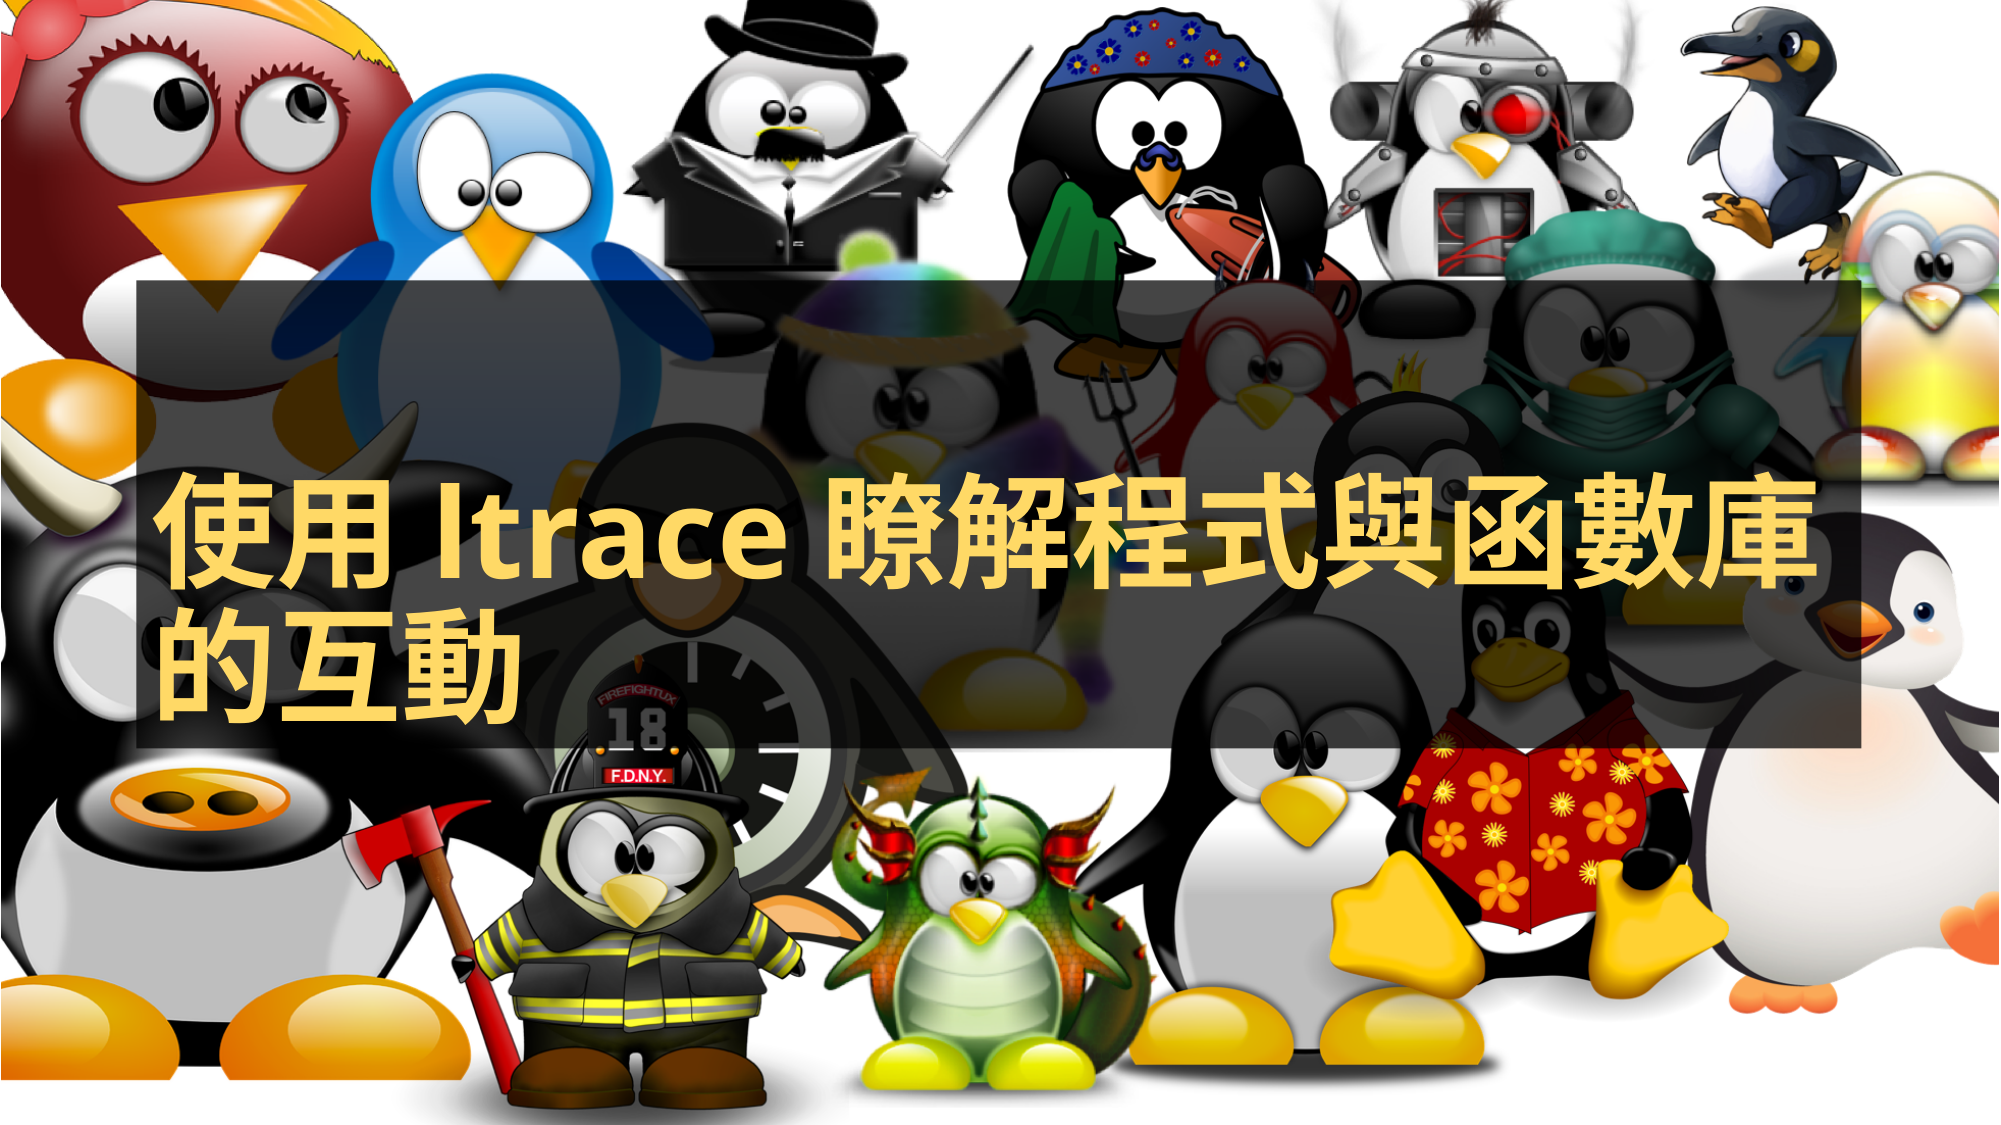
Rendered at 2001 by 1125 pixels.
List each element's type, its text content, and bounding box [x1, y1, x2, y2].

title 使用ltrace瞭解程式與函數庫的互動 [136, 280, 1862, 749]
picture [1, 0, 1999, 1125]
